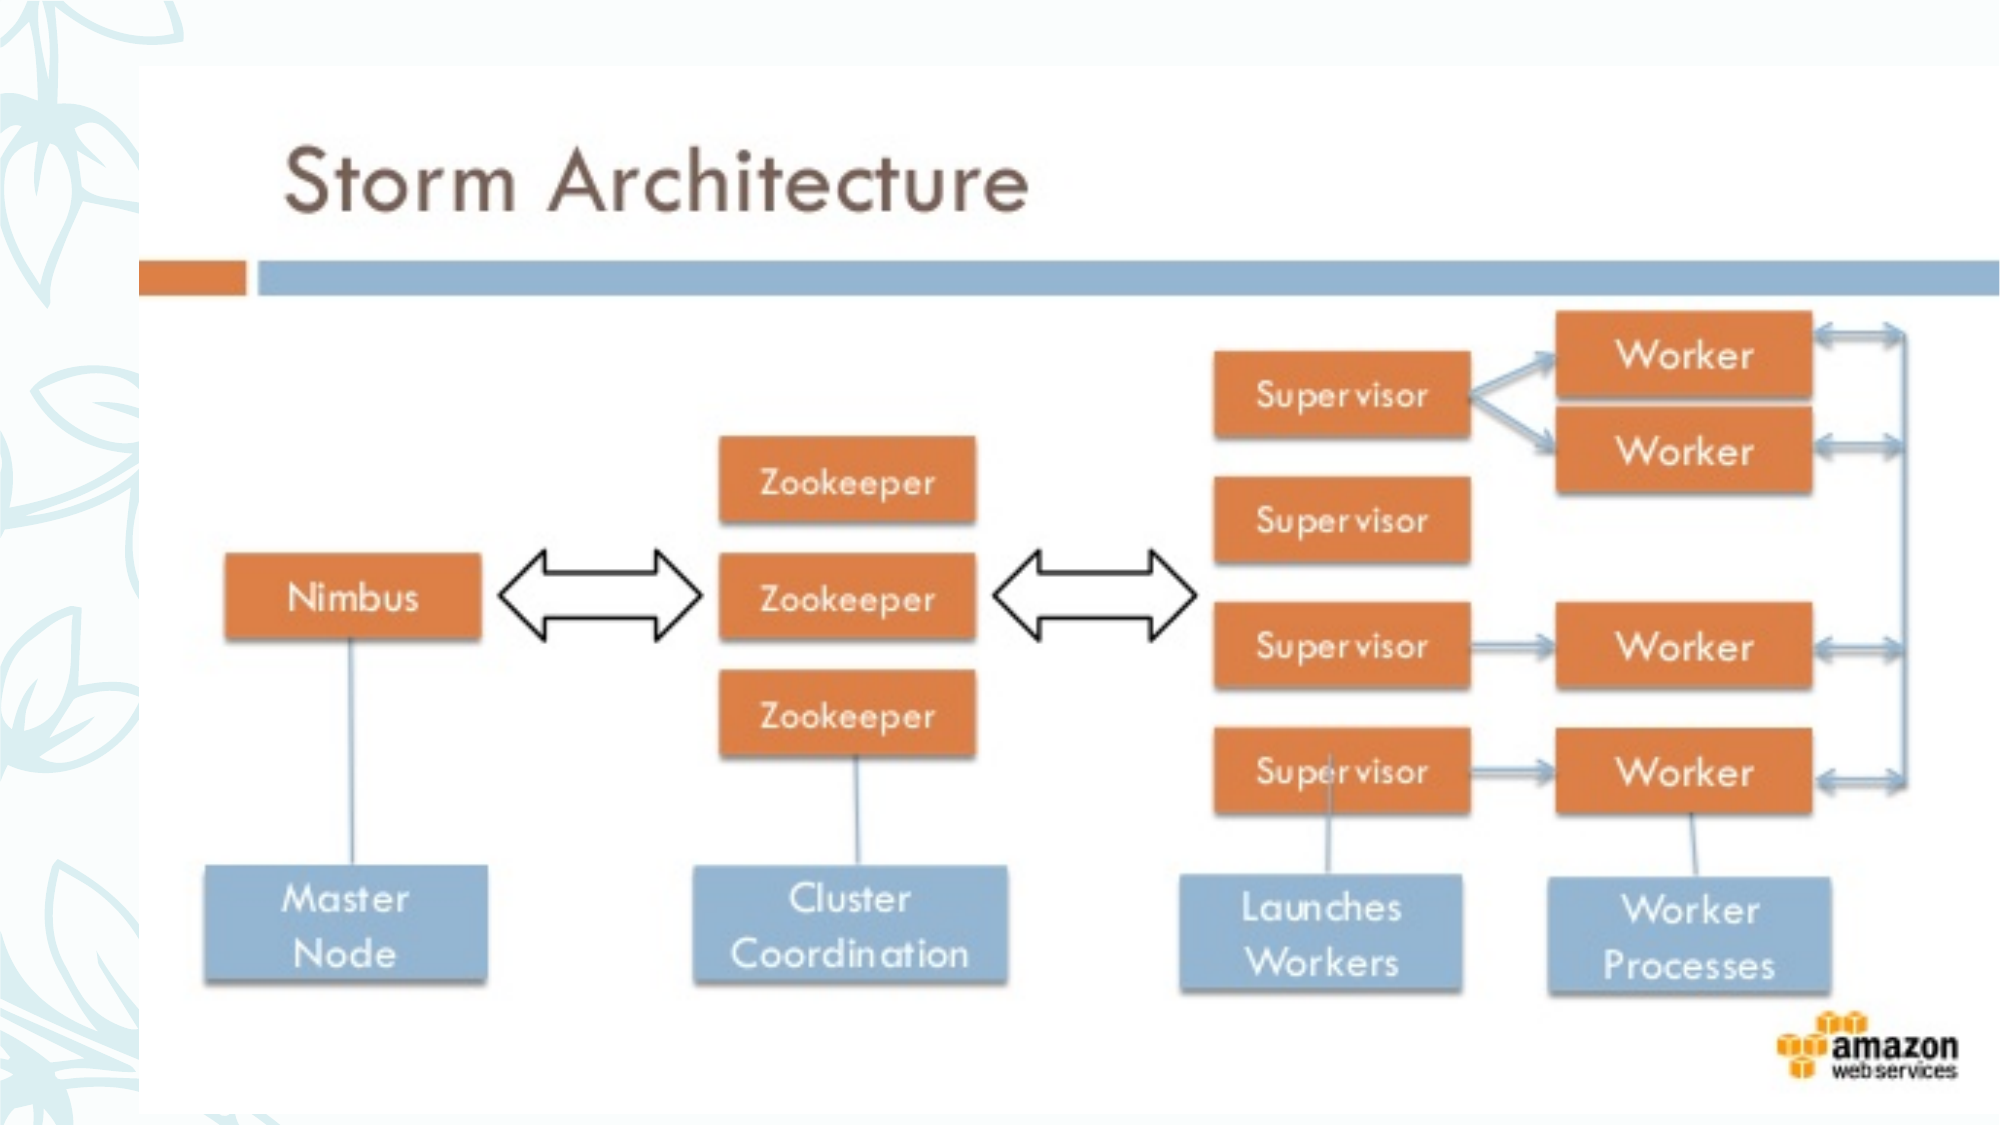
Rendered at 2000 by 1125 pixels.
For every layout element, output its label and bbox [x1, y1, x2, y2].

list [138, 66, 2000, 1114]
